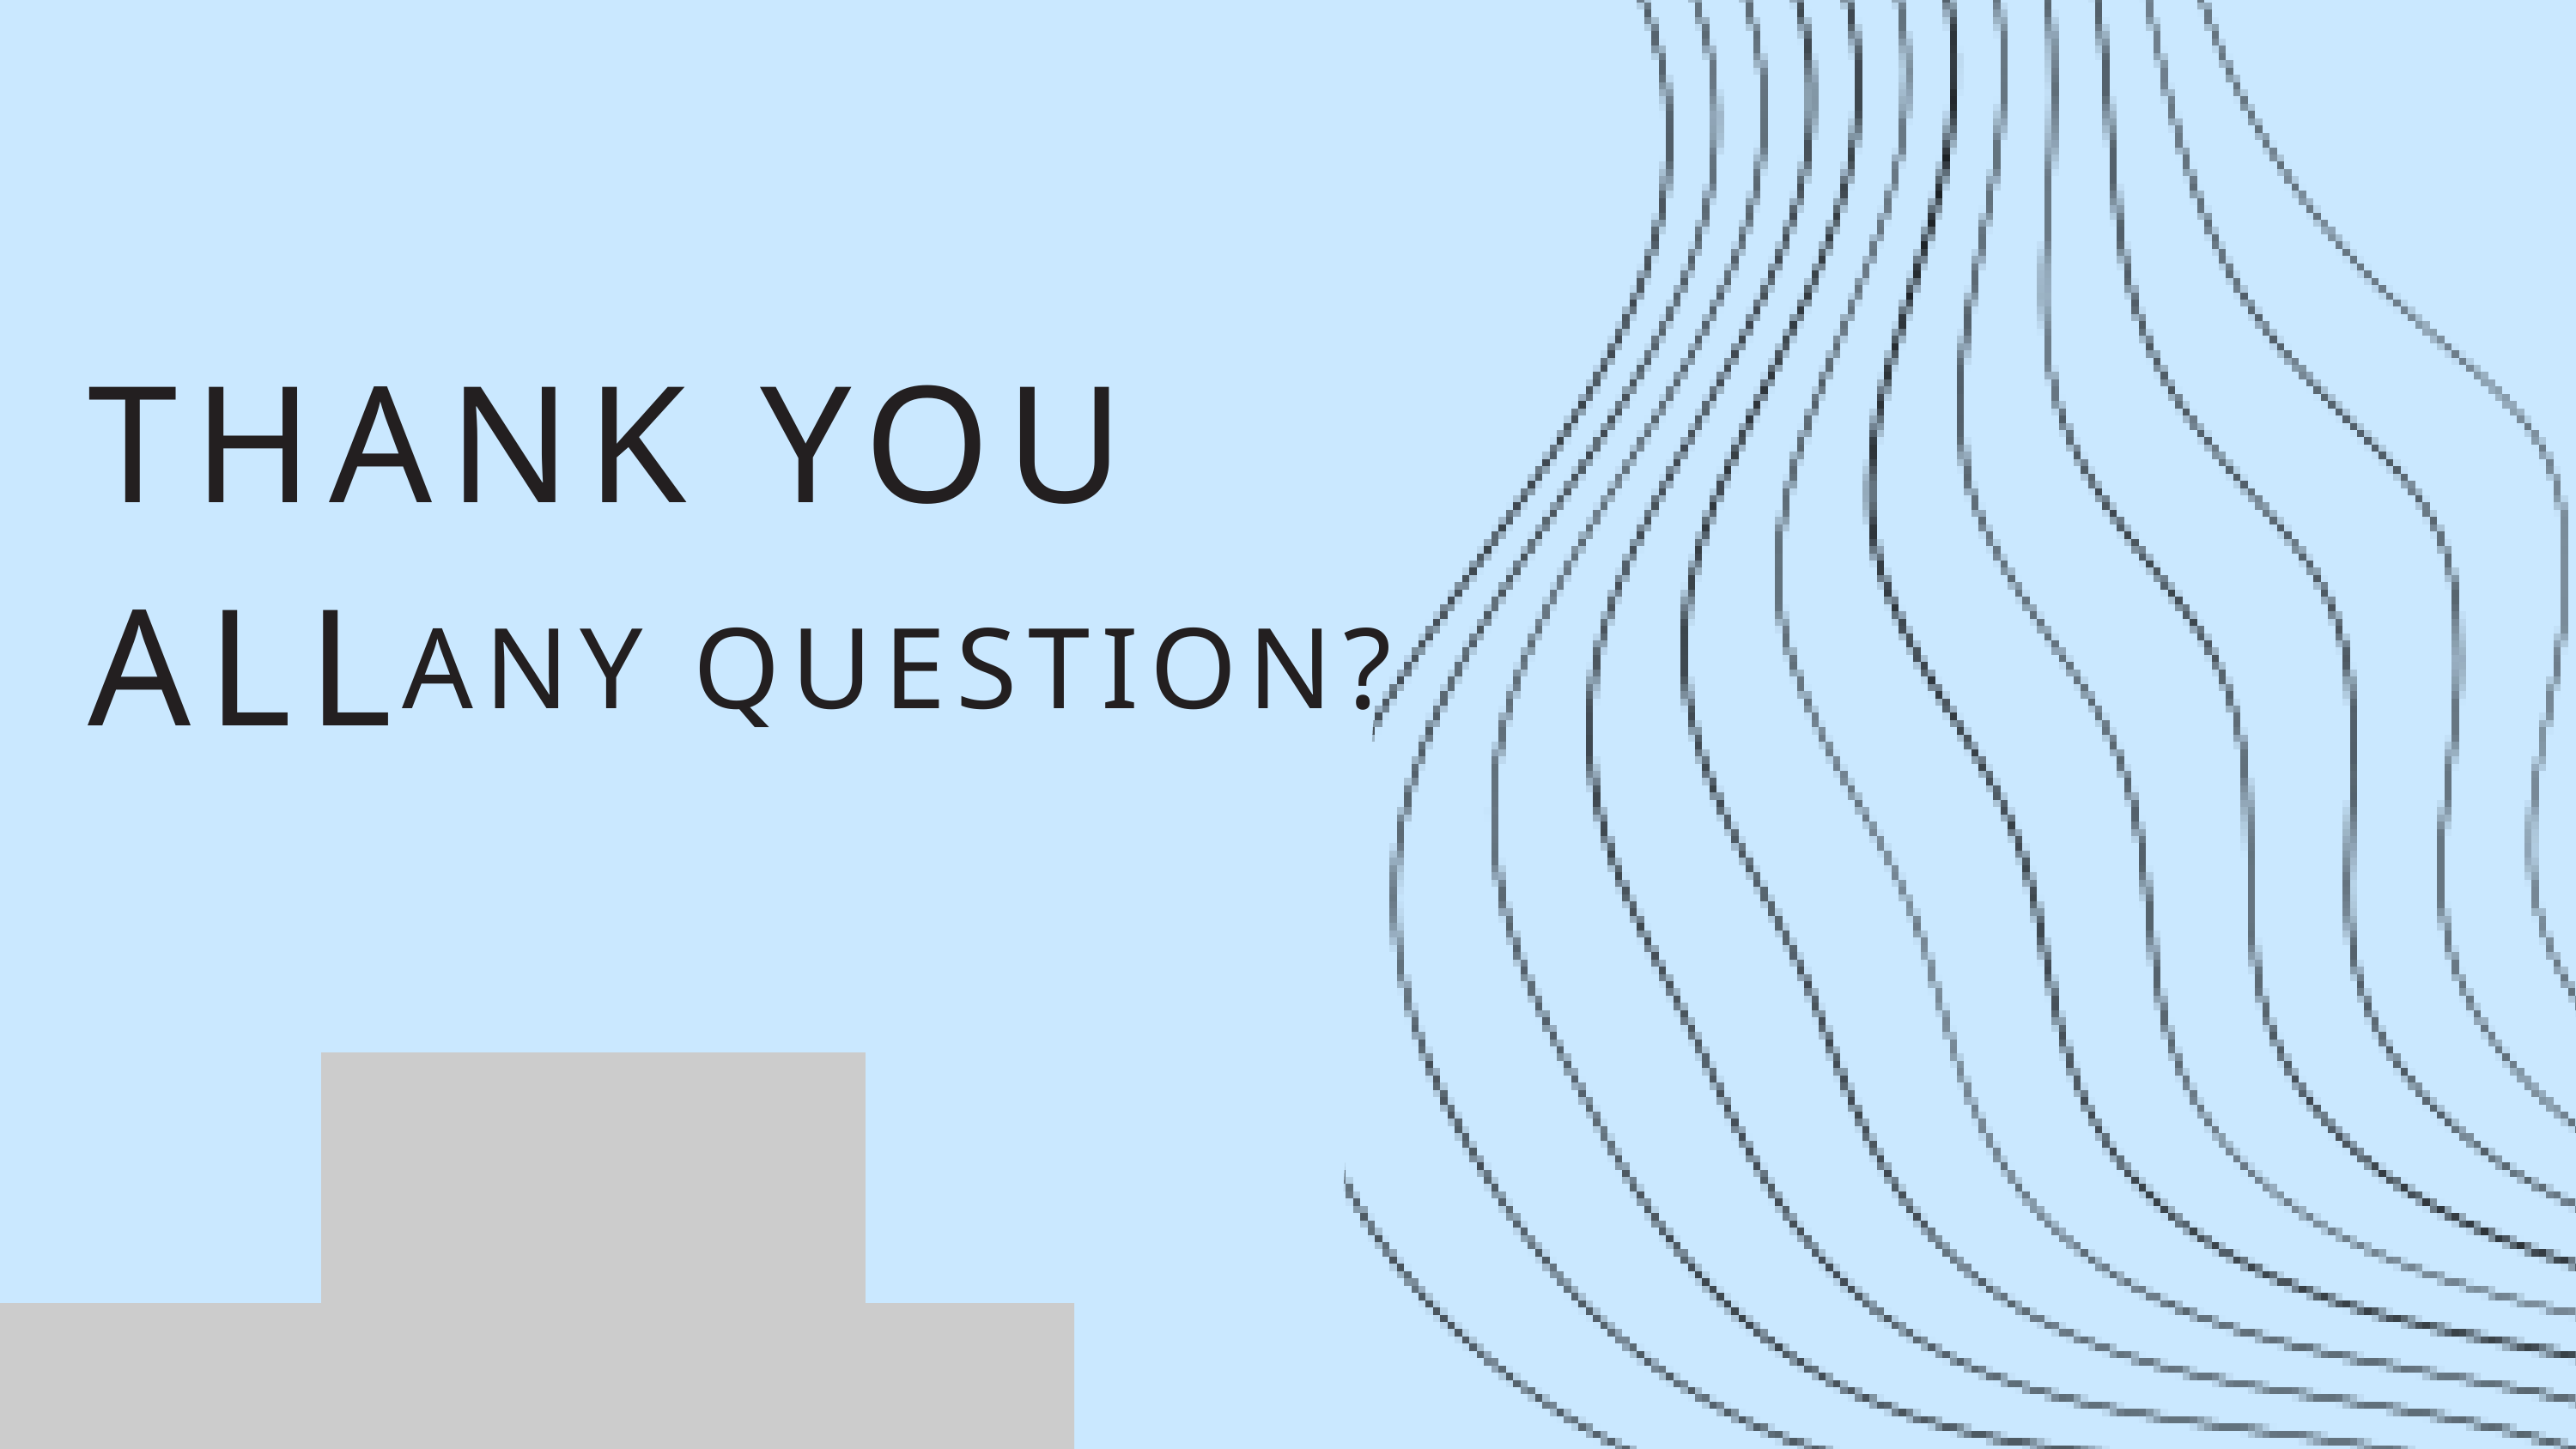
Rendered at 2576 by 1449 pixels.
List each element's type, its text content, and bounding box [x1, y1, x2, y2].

text_box THANK YOU ALL [88, 312, 1409, 758]
text_box ANY QUESTION? [237, 576, 1558, 731]
text_box [1327, 0, 2576, 1449]
text_box [0, 1052, 1075, 1449]
